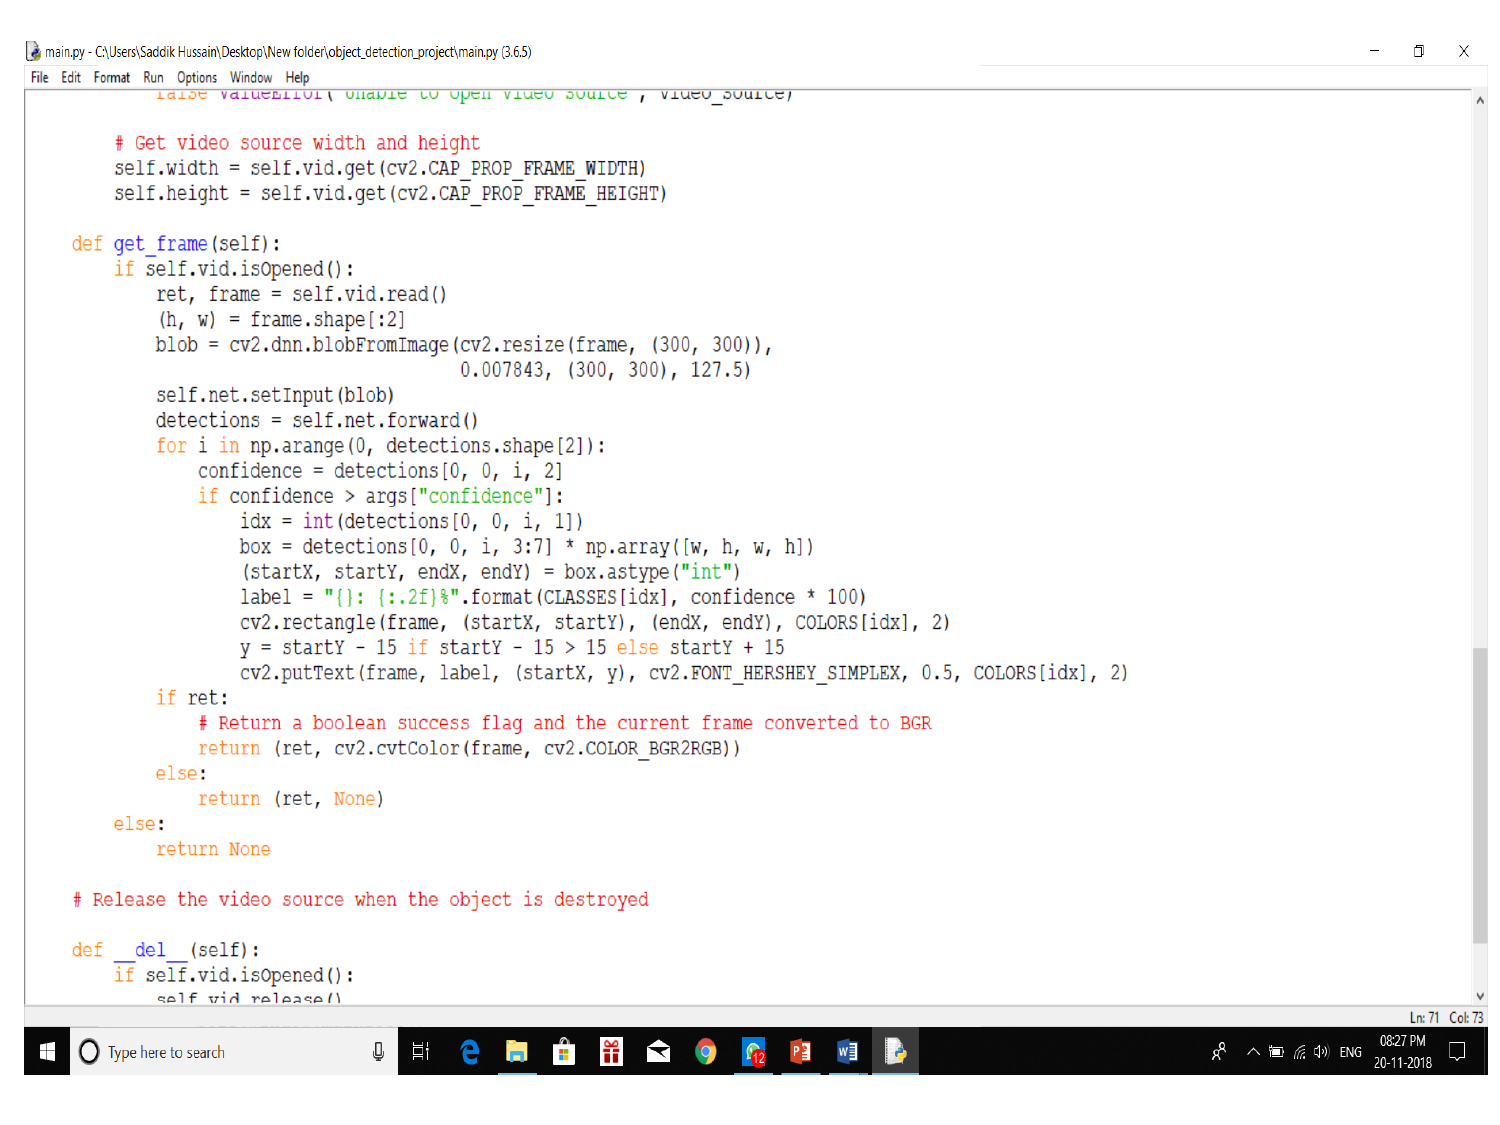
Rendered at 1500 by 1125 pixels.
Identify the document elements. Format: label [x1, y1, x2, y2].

list [24, 37, 1488, 1076]
